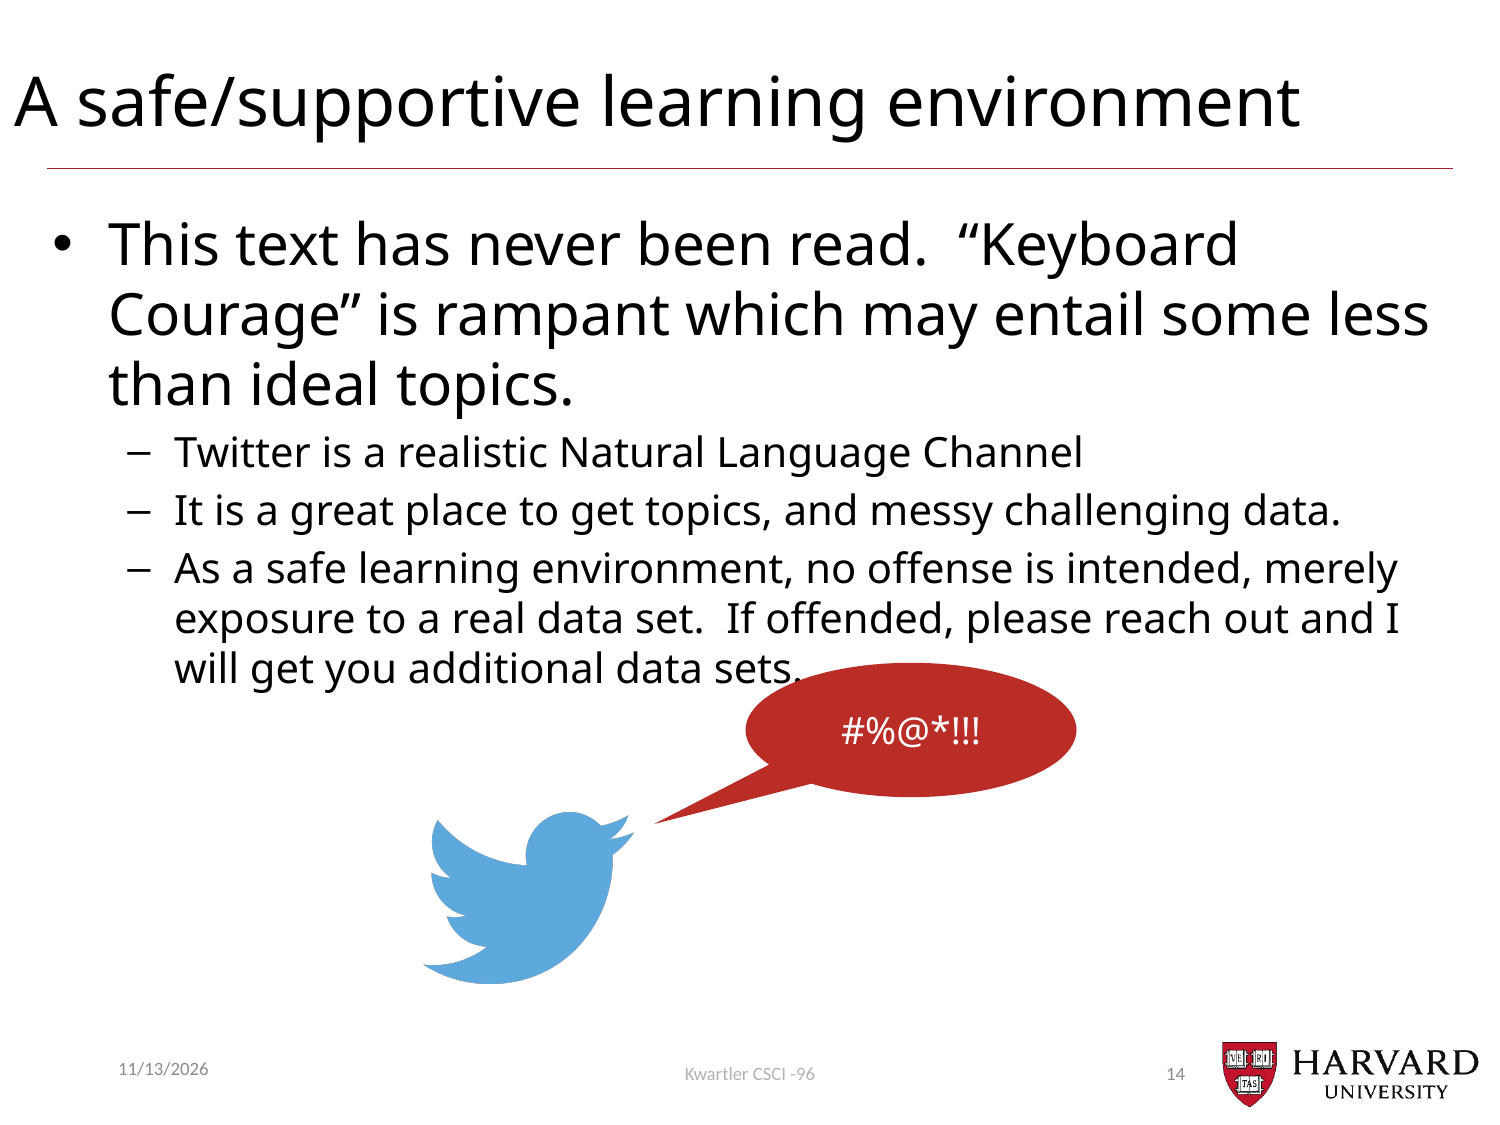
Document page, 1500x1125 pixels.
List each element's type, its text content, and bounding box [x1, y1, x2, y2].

footer Kwartler CSCI -96 [496, 1042, 1004, 1103]
picture [1200, 1024, 1500, 1125]
slide_number 14 [1059, 1042, 1200, 1103]
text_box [423, 662, 1077, 984]
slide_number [103, 1038, 441, 1098]
title A safe/supportive learning environment [0, 59, 1500, 157]
text_box This text has never been read. “Keyboard Courage” is rampant which may entail some less than ideal topics. Twitter is a realistic Natural Language Channel It is a great place to get topics, and messy challenging data. As a safe learning environment, no offense is intended, merely exposure to a real data set. If offended, please reach out and I will get you additional data sets. [37, 199, 1463, 1005]
